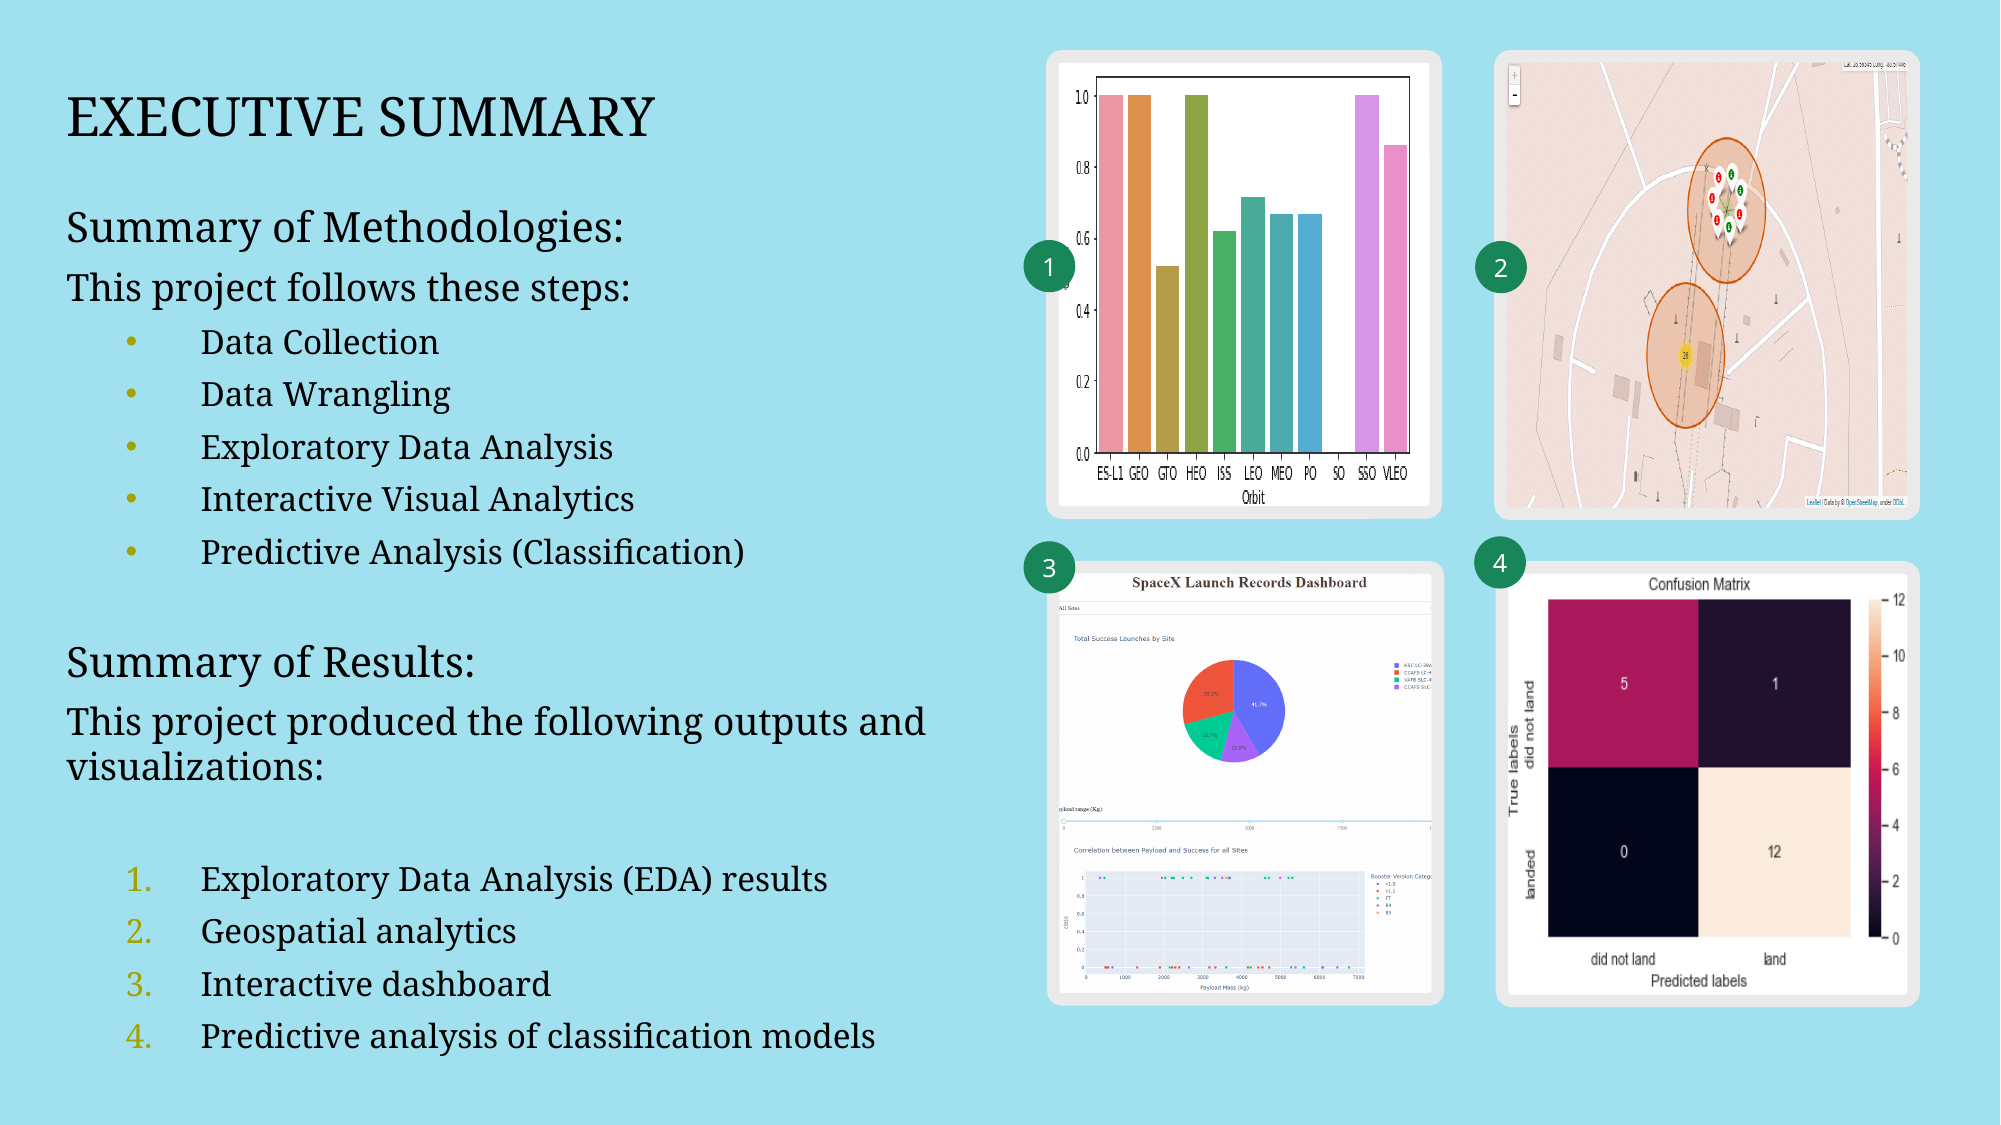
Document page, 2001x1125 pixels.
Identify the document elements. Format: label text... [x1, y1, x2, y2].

picture [1500, 56, 1914, 514]
text_box Summary of Methodologies: This project follows these steps: Data Collection Data Wrangling Exploratory Data Analysis Interactive Visual Analytics Predictive Analysis (Classification) Summary of Results: This project produced the following outputs and visualizations: Exploratory Data Analysis (EDA) results Geospatial analytics Interactive dashboard Predictive analysis of classification models [66, 200, 1000, 1125]
text_box 4 [1473, 535, 1527, 590]
picture [1501, 567, 1914, 1001]
picture [1052, 56, 1436, 513]
text_box 2 [1474, 240, 1500, 295]
text_box 3 [1022, 540, 1077, 595]
text_box 1 [1022, 238, 1052, 294]
picture [1053, 567, 1438, 1000]
text_box EXECUTIVE SUMMARY [66, 30, 805, 149]
